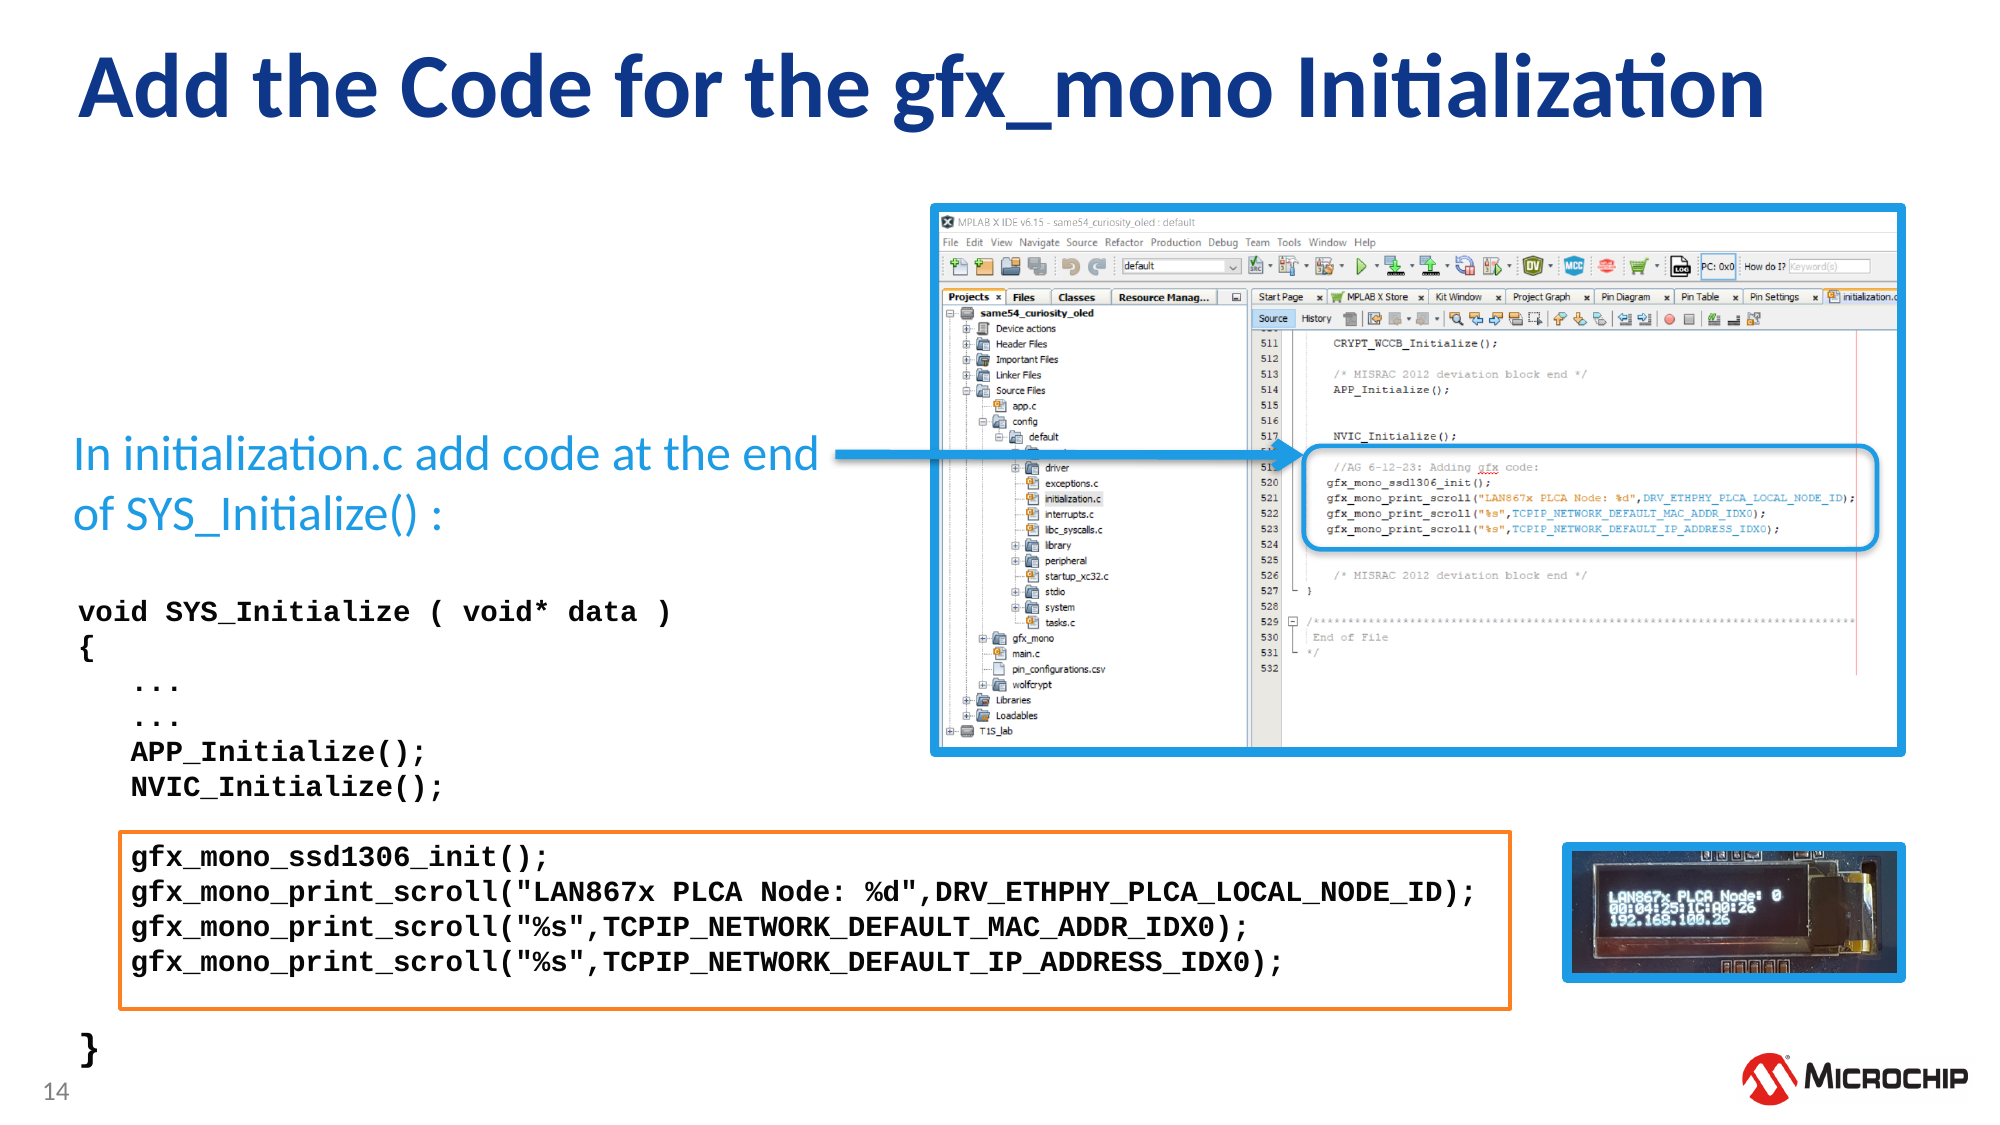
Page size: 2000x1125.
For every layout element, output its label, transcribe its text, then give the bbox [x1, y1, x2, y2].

title Add the Code for the gfx_mono Initialization [58, 15, 1929, 144]
text_box In initialization.c add code at the end of SYS_Initialize() : [58, 413, 864, 548]
picture [938, 211, 1897, 748]
picture [1571, 850, 1897, 974]
list void SYS_Initialize ( void* data ) { ... ... APP_Initialize(); NVIC_Initialize(); gfx_mono_ssd1306_init(); gfx_mono_print_scroll("LAN867x PLCA Node: %d",DRV_ETHPHY_PLCA_LOCAL_NODE_ID); gfx_mono_print_scroll("%s",TCPIP_NETWORK_DEFAULT_MAC_ADDR_IDX0); gfx_mono_print_scroll("%s",TCPIP_NETWORK_DEFAULT_IP_ADDRESS_IDX0); } [58, 506, 1646, 1125]
text_box [118, 830, 1512, 1011]
picture [1736, 1049, 1974, 1109]
